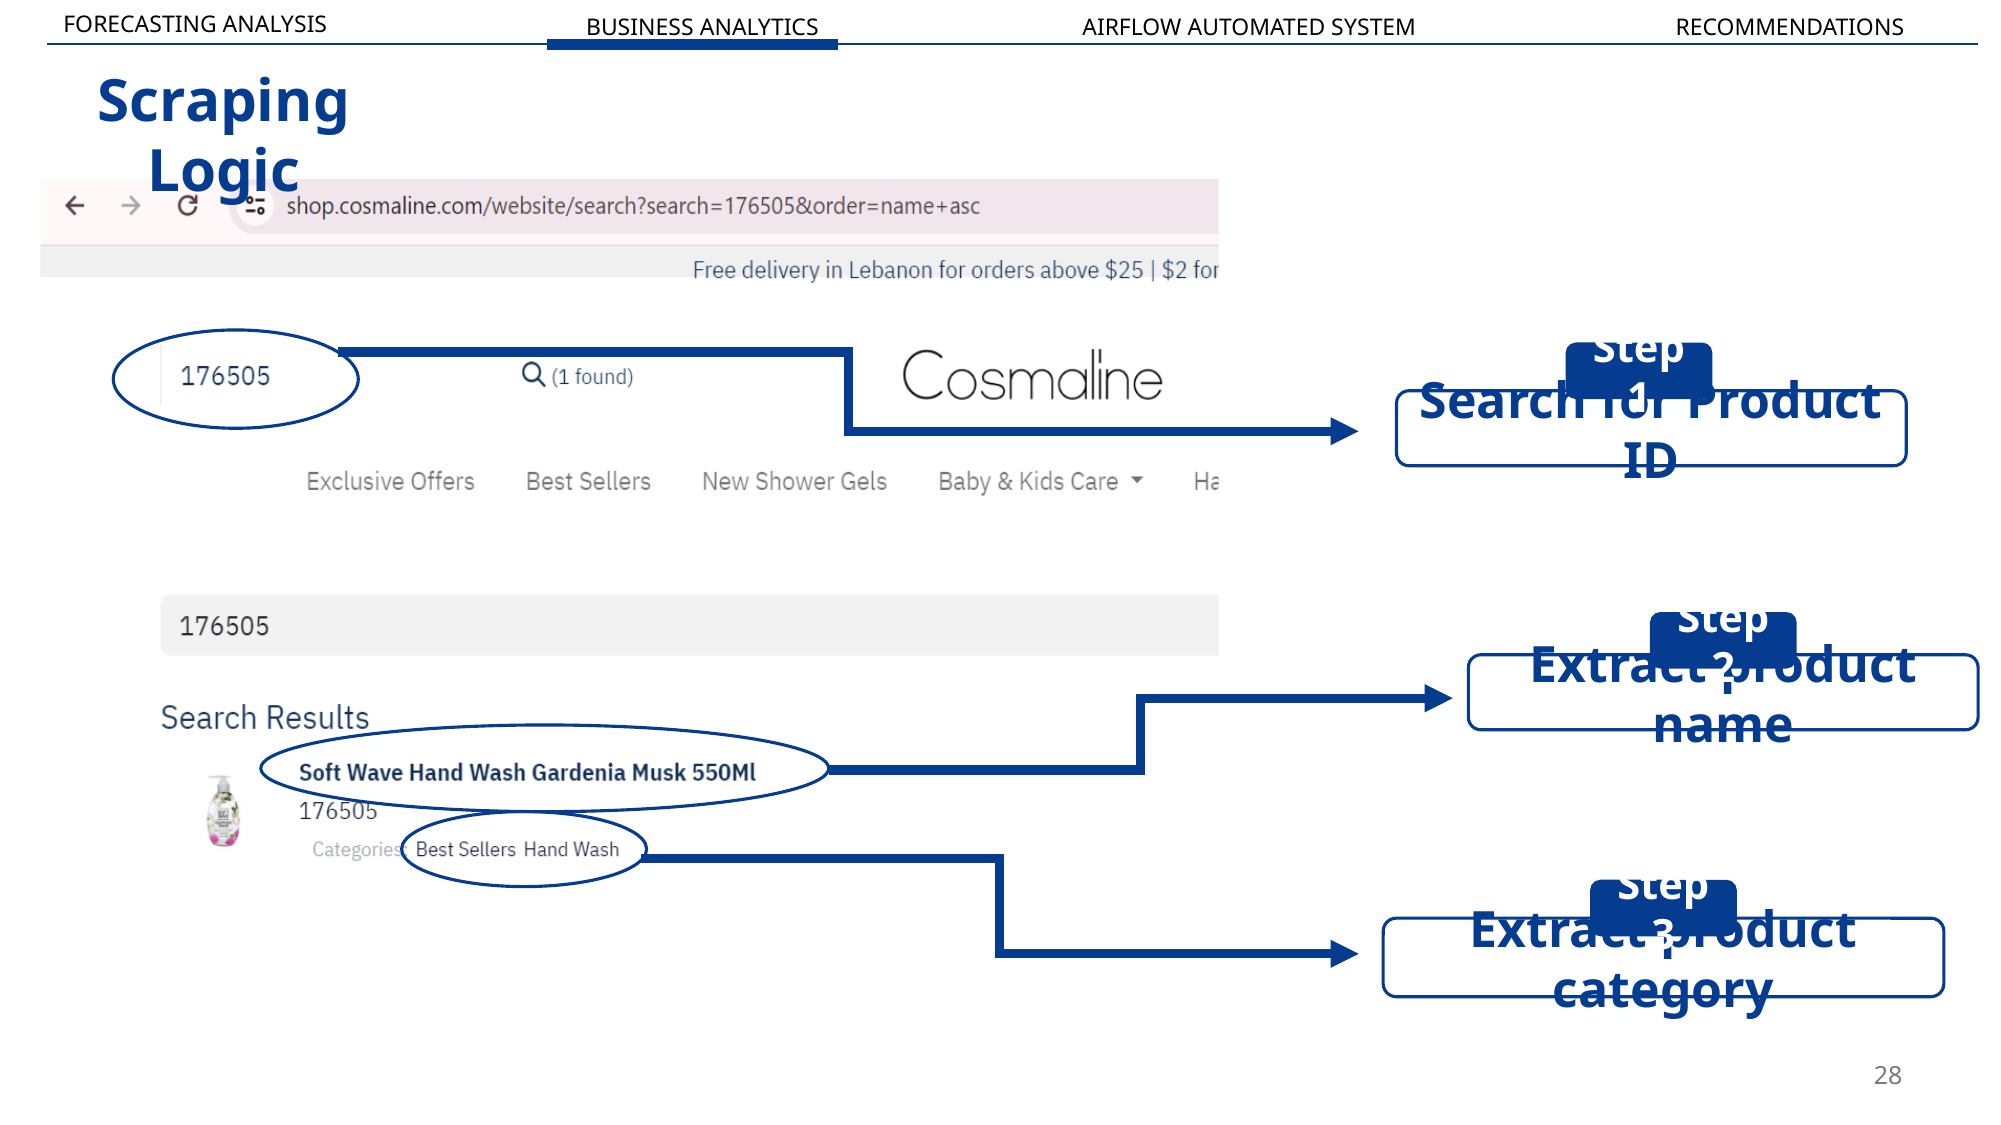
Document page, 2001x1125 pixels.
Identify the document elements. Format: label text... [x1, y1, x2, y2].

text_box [640, 858, 1360, 955]
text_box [337, 351, 1360, 432]
text_box Scraping Logic [24, 55, 424, 211]
text_box AIRFLOW AUTOMATED SYSTEM [1067, 5, 1432, 43]
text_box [828, 697, 1454, 771]
text_box Extract product category [1381, 916, 1946, 999]
text_box [547, 39, 838, 43]
text_box Search for Product ID [1394, 389, 1908, 468]
text_box FORECASTING ANALYSIS [48, 2, 343, 43]
picture [39, 179, 1220, 911]
text_box [547, 45, 838, 50]
text_box Step 1 [1565, 342, 1713, 400]
text_box Extract product name [1466, 653, 1980, 732]
text_box RECOMMENDATIONS [1660, 5, 1920, 43]
slide_number 28 [1467, 1046, 1918, 1107]
text_box Step 3 [1590, 879, 1737, 937]
text_box Step 2 [1649, 612, 1797, 669]
text_box BUSINESS ANALYTICS [571, 5, 834, 39]
